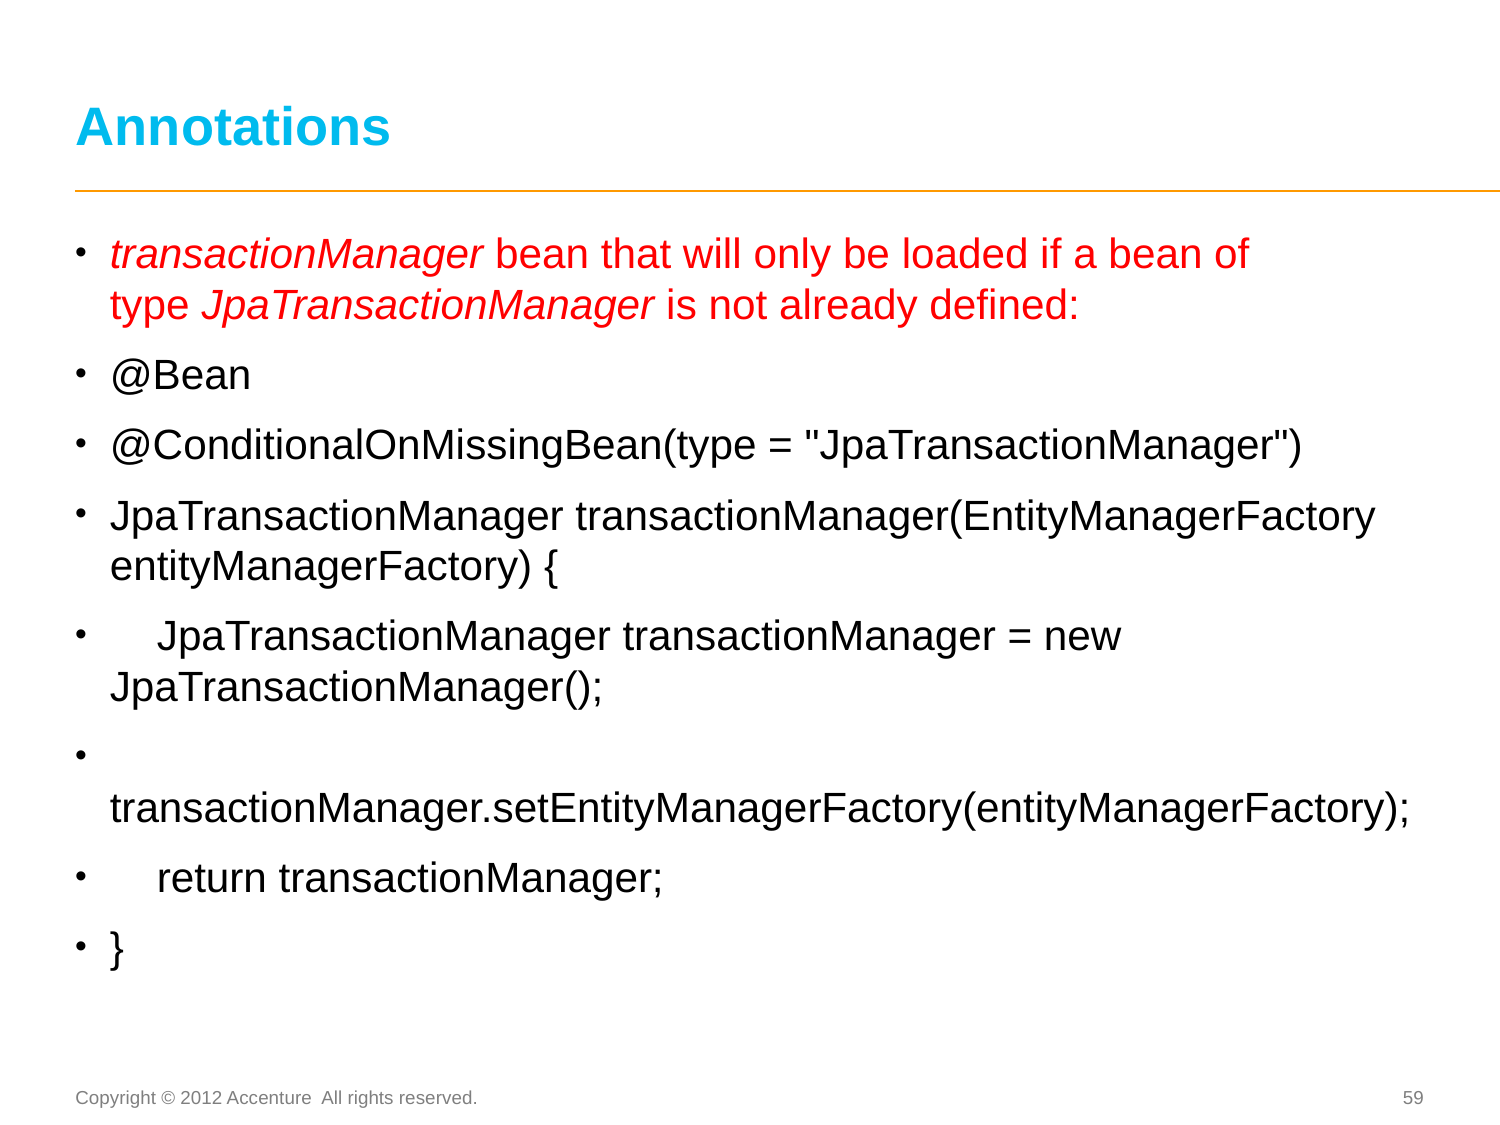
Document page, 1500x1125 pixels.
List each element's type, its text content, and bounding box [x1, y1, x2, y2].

title Annotations [75, 27, 1422, 157]
list transactionManager bean that will only be loaded if a bean of type JpaTransactionManager is not already defined: @Bean @ConditionalOnMissingBean(type = "JpaTransactionManager") JpaTransactionManager transactionManager(EntityManagerFactory entityManagerFactory) { JpaTransactionManager transactionManager = new JpaTransactionManager(); transactionManager.setEntityManagerFactory(entityManagerFactory); return transactionManager; } [75, 226, 1425, 1018]
